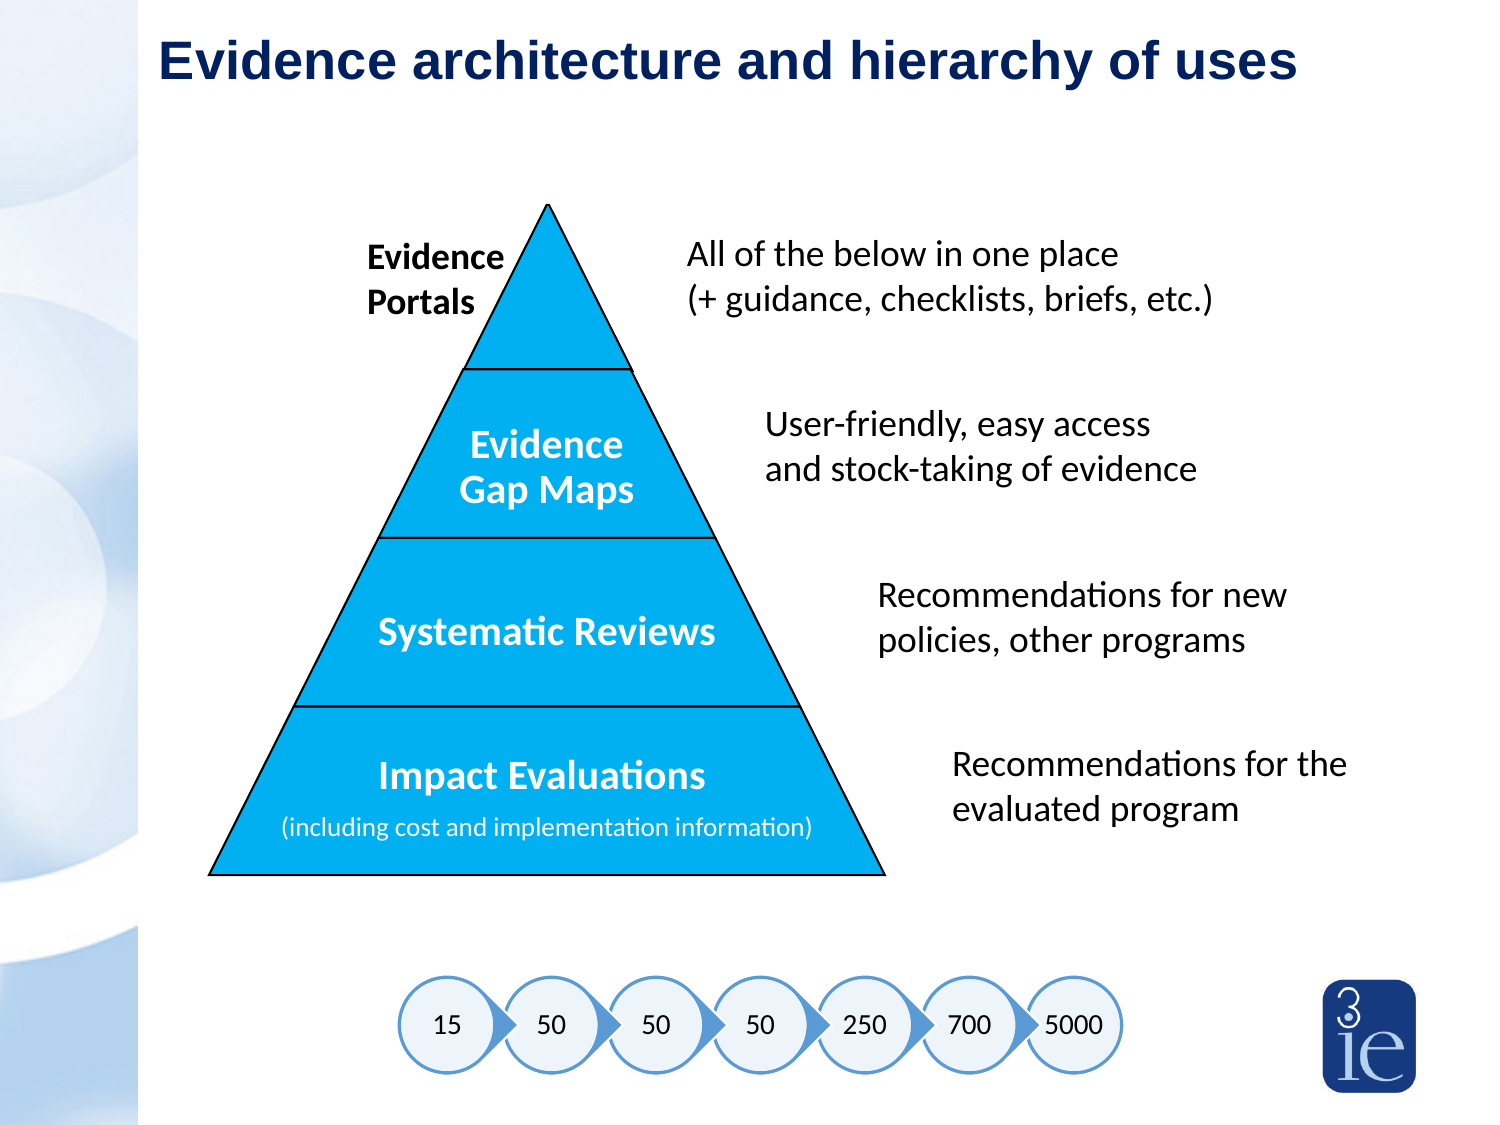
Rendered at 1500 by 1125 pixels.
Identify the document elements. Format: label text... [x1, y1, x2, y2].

text_box All of the below in one place (+ guidance, checklists, briefs, etc.) [885, 221, 1272, 327]
text_box Recommendations for the evaluated program [937, 732, 1370, 837]
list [208, 202, 885, 876]
text_box User-friendly, easy access and stock-taking of evidence [885, 391, 1230, 496]
text_box Recommendations for new policies, other programs [885, 562, 1370, 668]
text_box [304, 936, 1196, 1114]
picture [1320, 977, 1418, 1095]
picture [0, 0, 138, 1125]
text_box Evidence architecture and hierarchy of uses [144, 25, 1438, 143]
